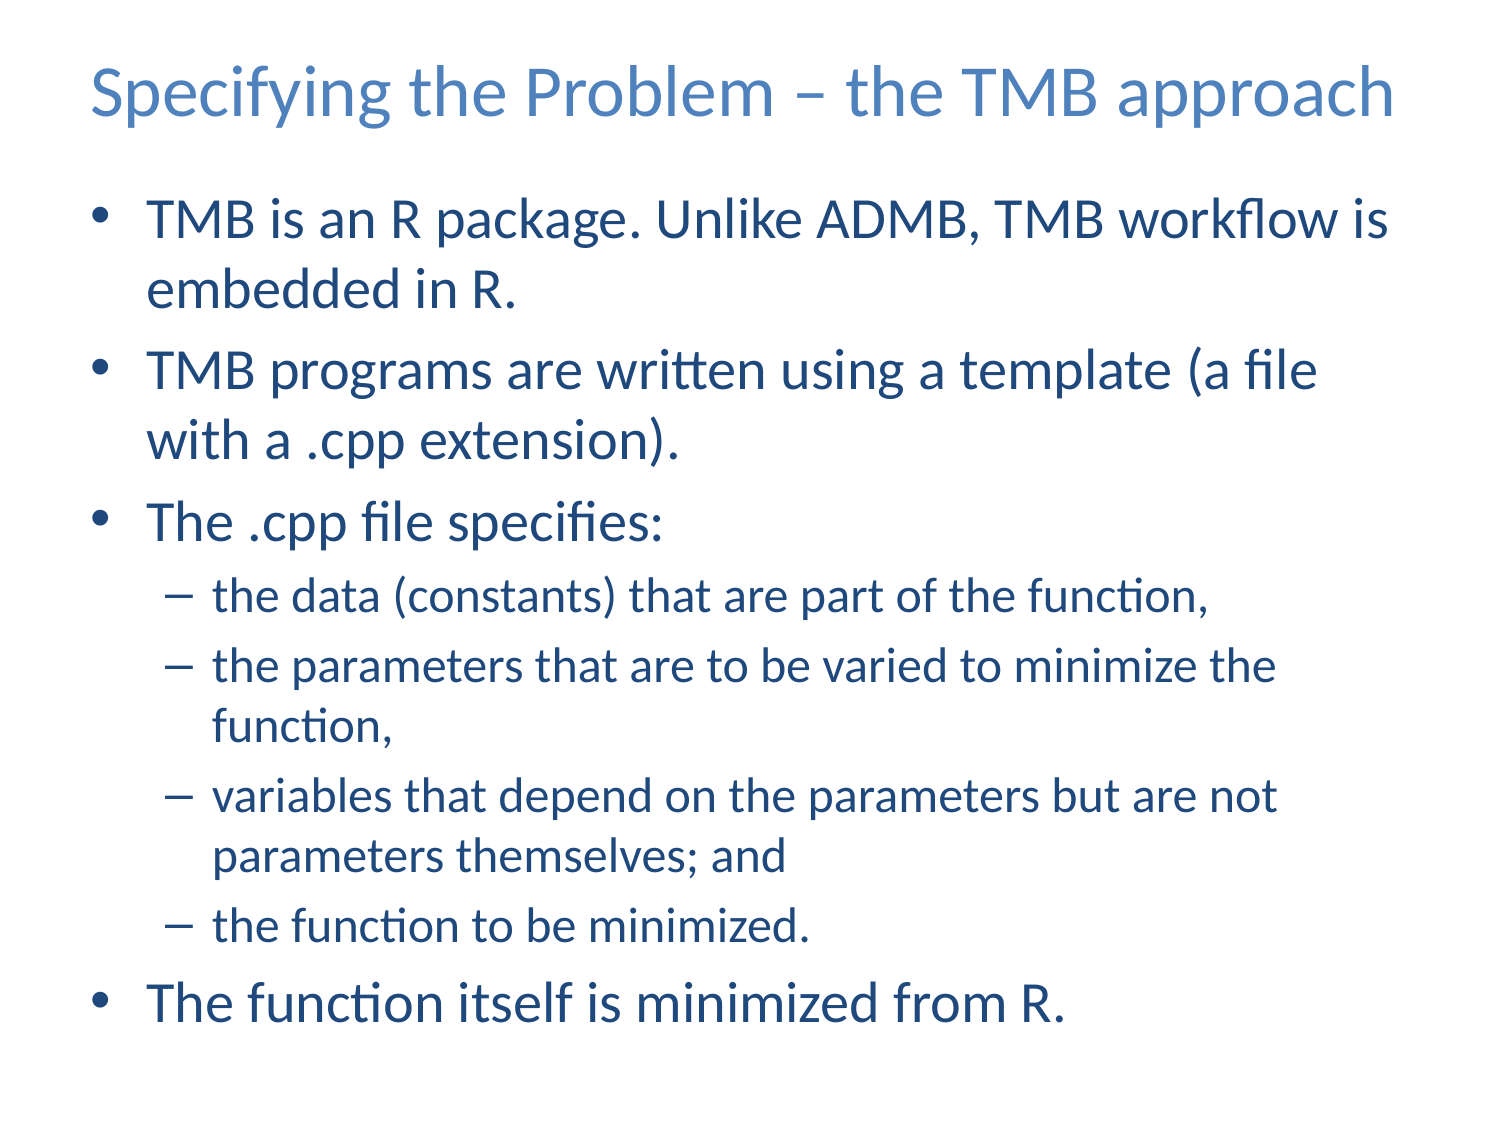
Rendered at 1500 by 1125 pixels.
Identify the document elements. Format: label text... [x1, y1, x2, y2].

title Specifying the Problem – the TMB approach [75, 30, 1425, 144]
list TMB is an R package. Unlike ADMB, TMB workflow is embedded in R. TMB programs are written using a template (a file with a .cpp extension). The .cpp file specifies: the data (constants) that are part of the function, the parameters that are to be varied to minimize the function, variables that depend on the parameters but are not parameters themselves; and the function to be minimized. The function itself is minimized from R. [75, 172, 1425, 1125]
